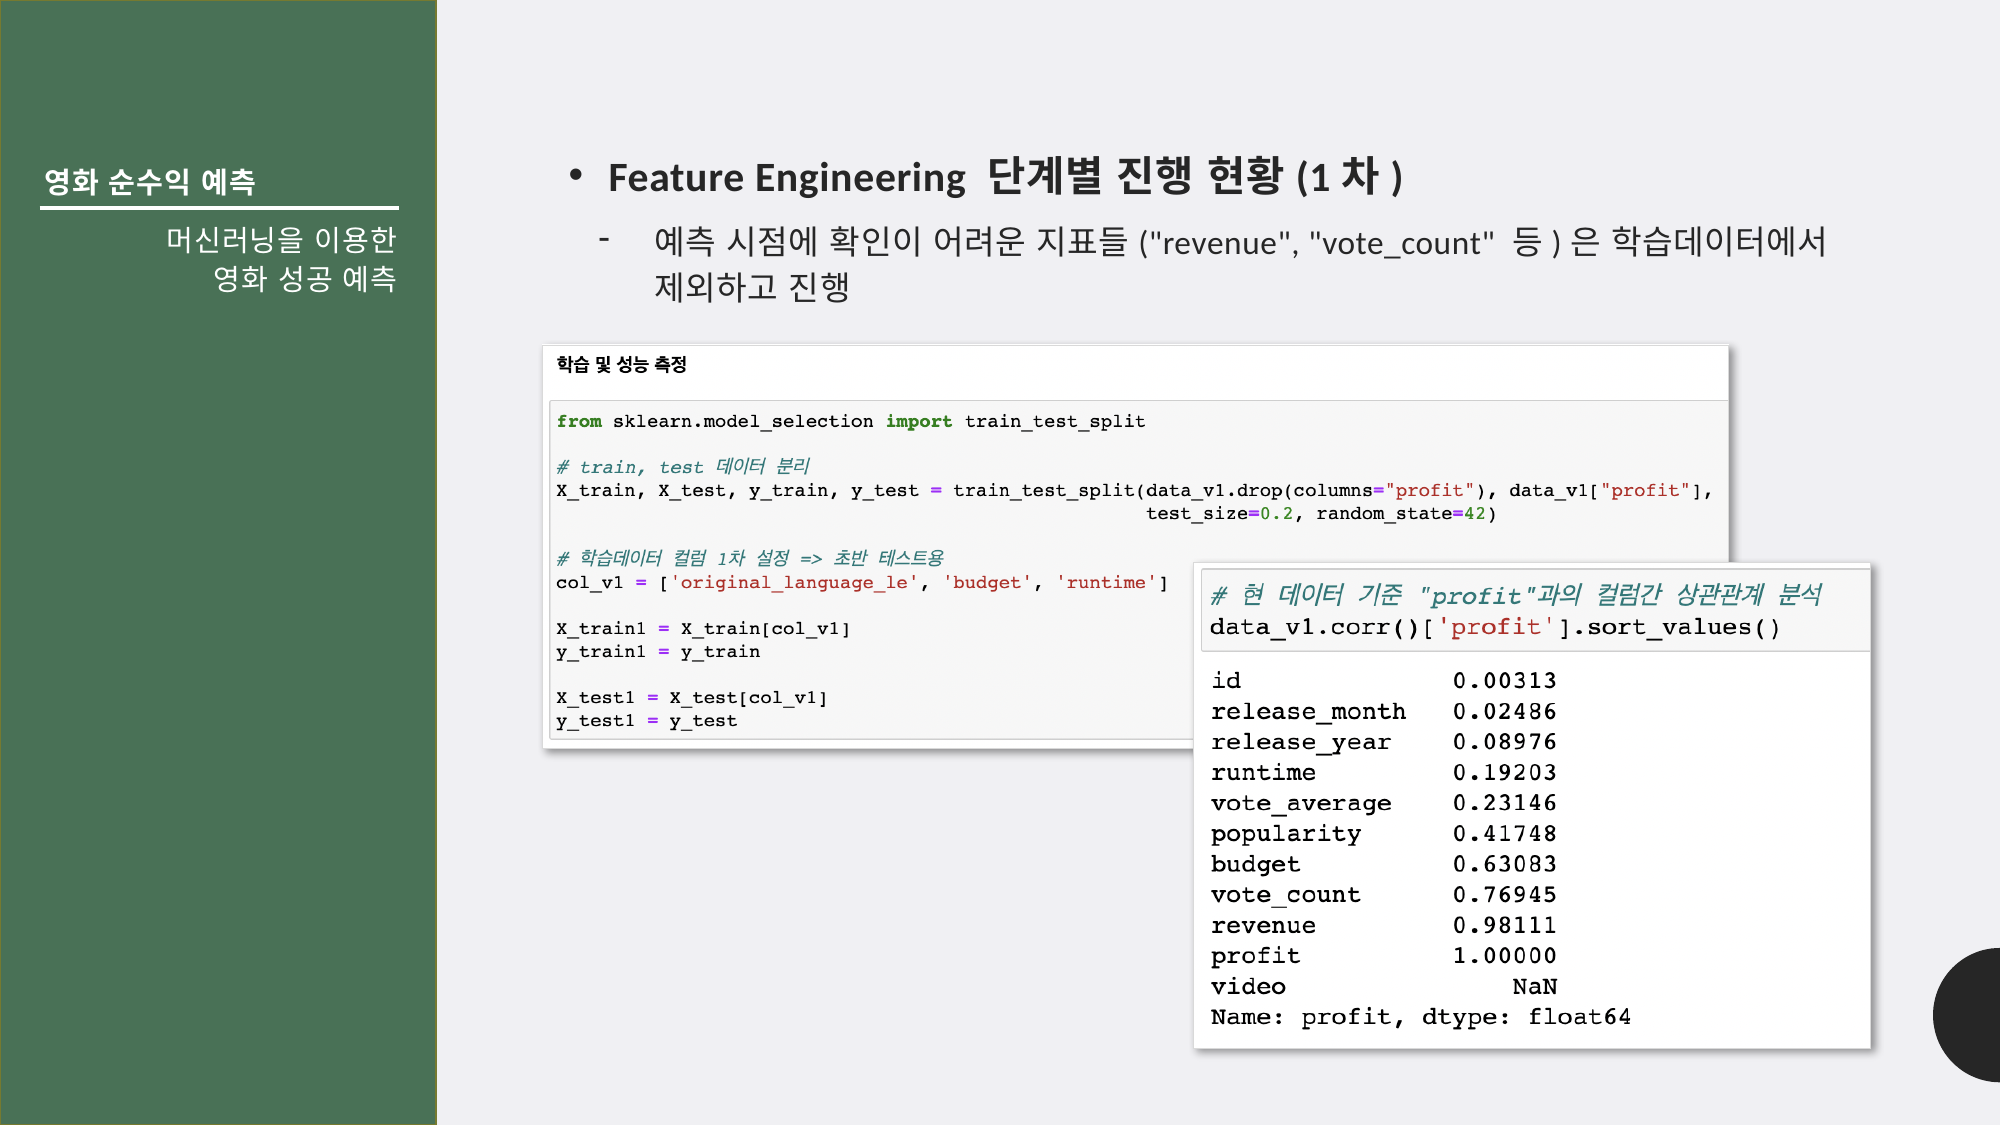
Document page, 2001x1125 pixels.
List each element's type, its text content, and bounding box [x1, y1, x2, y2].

picture [542, 344, 1871, 1049]
text_box [0, 0, 437, 1125]
title 머신러닝을 이용한 영화 성공 예측 [26, 215, 416, 357]
list Feature Engineering 단계별 진행 현황(1차) 예측 시점에 확인이 어려운 지표들("revenue", "vote_count" 등)은 학습데이터에서 제외하고 진행 [550, 124, 1924, 465]
text_box 영화 순수익 예측 [26, 58, 416, 215]
